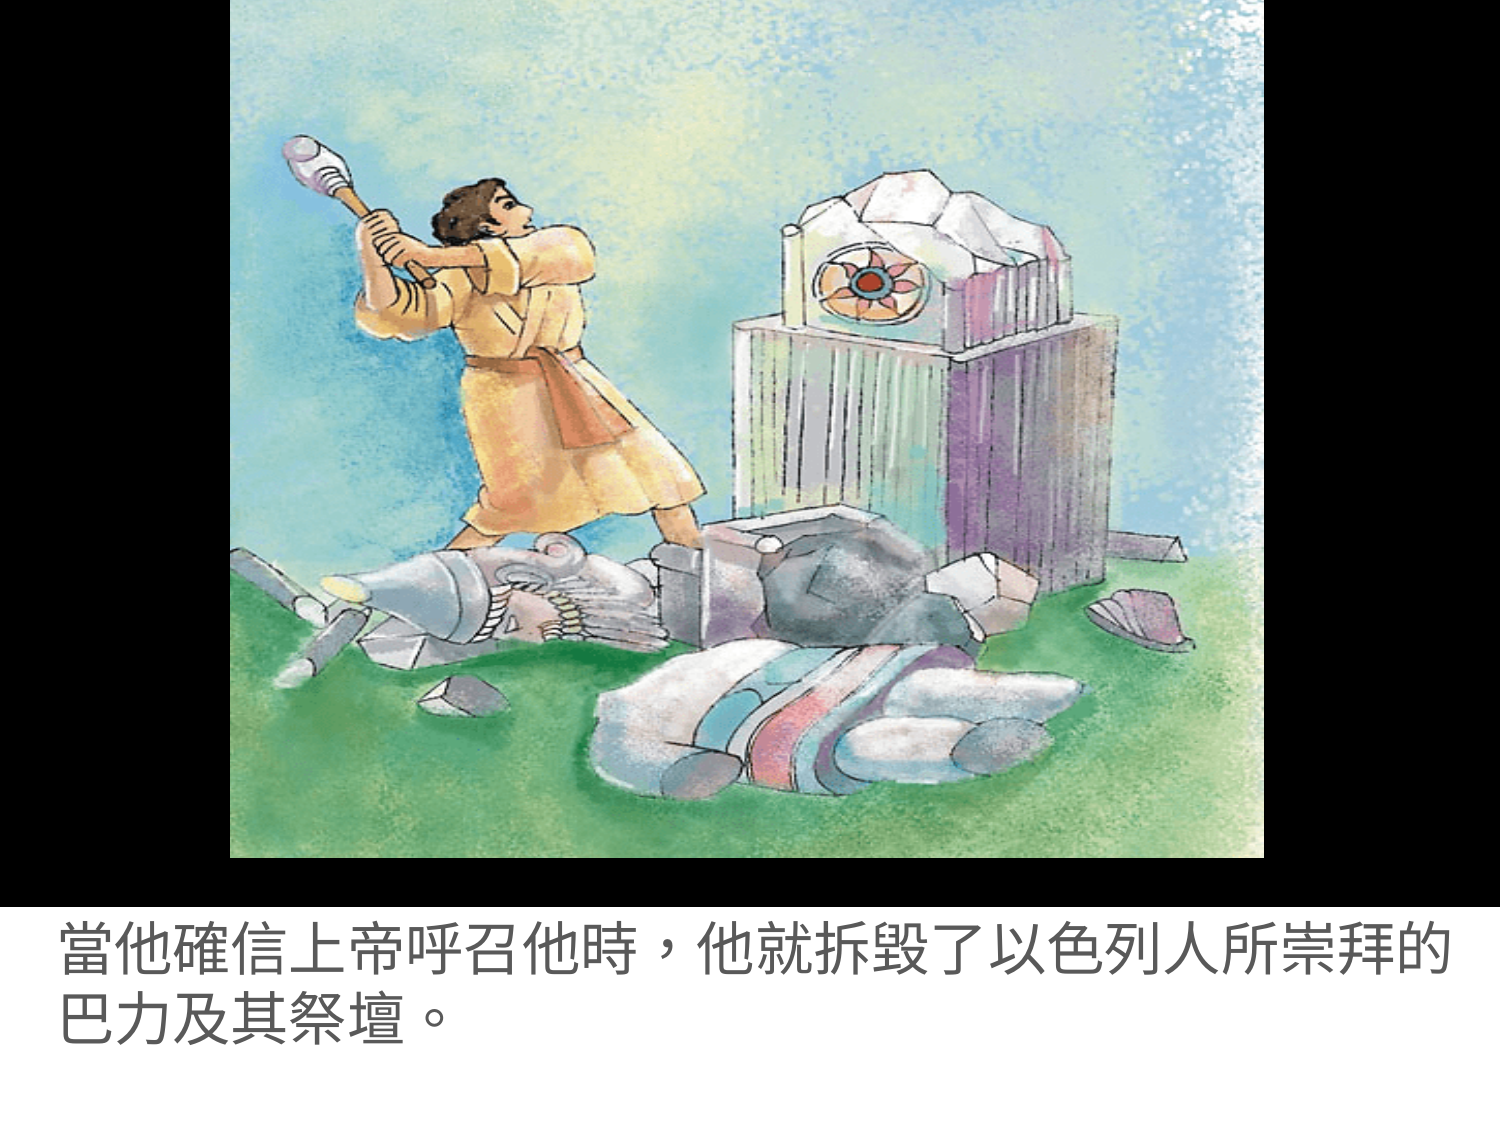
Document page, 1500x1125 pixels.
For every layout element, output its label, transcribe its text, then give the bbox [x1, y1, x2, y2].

picture [230, 0, 1265, 858]
text_box 當他確信上帝呼召他時，他就拆毀了以色列人所崇拜的巴力及其祭壇。 [41, 905, 1500, 1060]
text_box [0, 0, 1500, 907]
